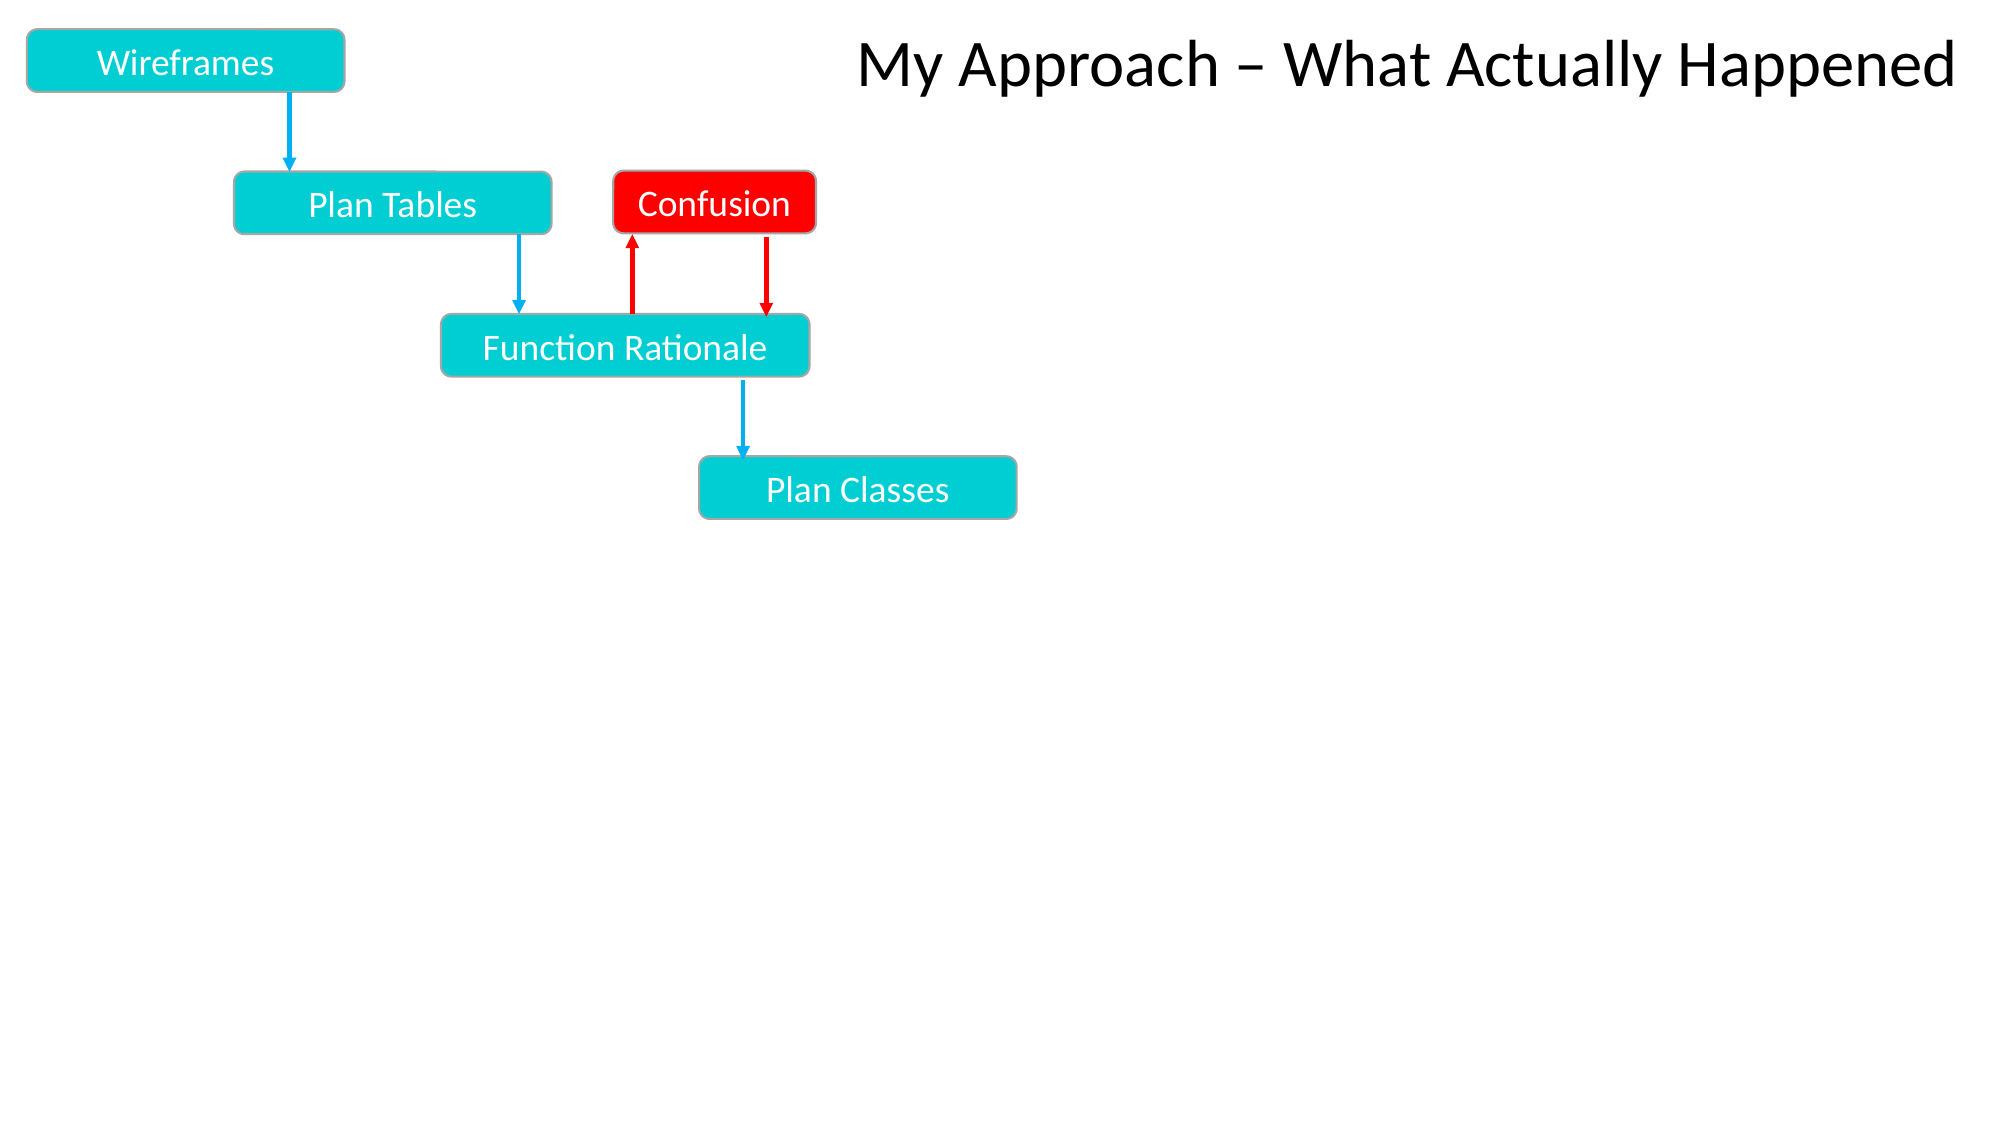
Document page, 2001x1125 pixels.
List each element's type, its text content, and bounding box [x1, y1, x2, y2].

text_box Wireframes [25, 28, 346, 93]
text_box Function Rationale [439, 312, 811, 378]
text_box Plan Tables [232, 170, 553, 236]
text_box My Approach – What Actually Happened [827, 12, 1988, 108]
text_box Confusion [612, 169, 818, 235]
text_box Plan Classes [698, 455, 1018, 520]
